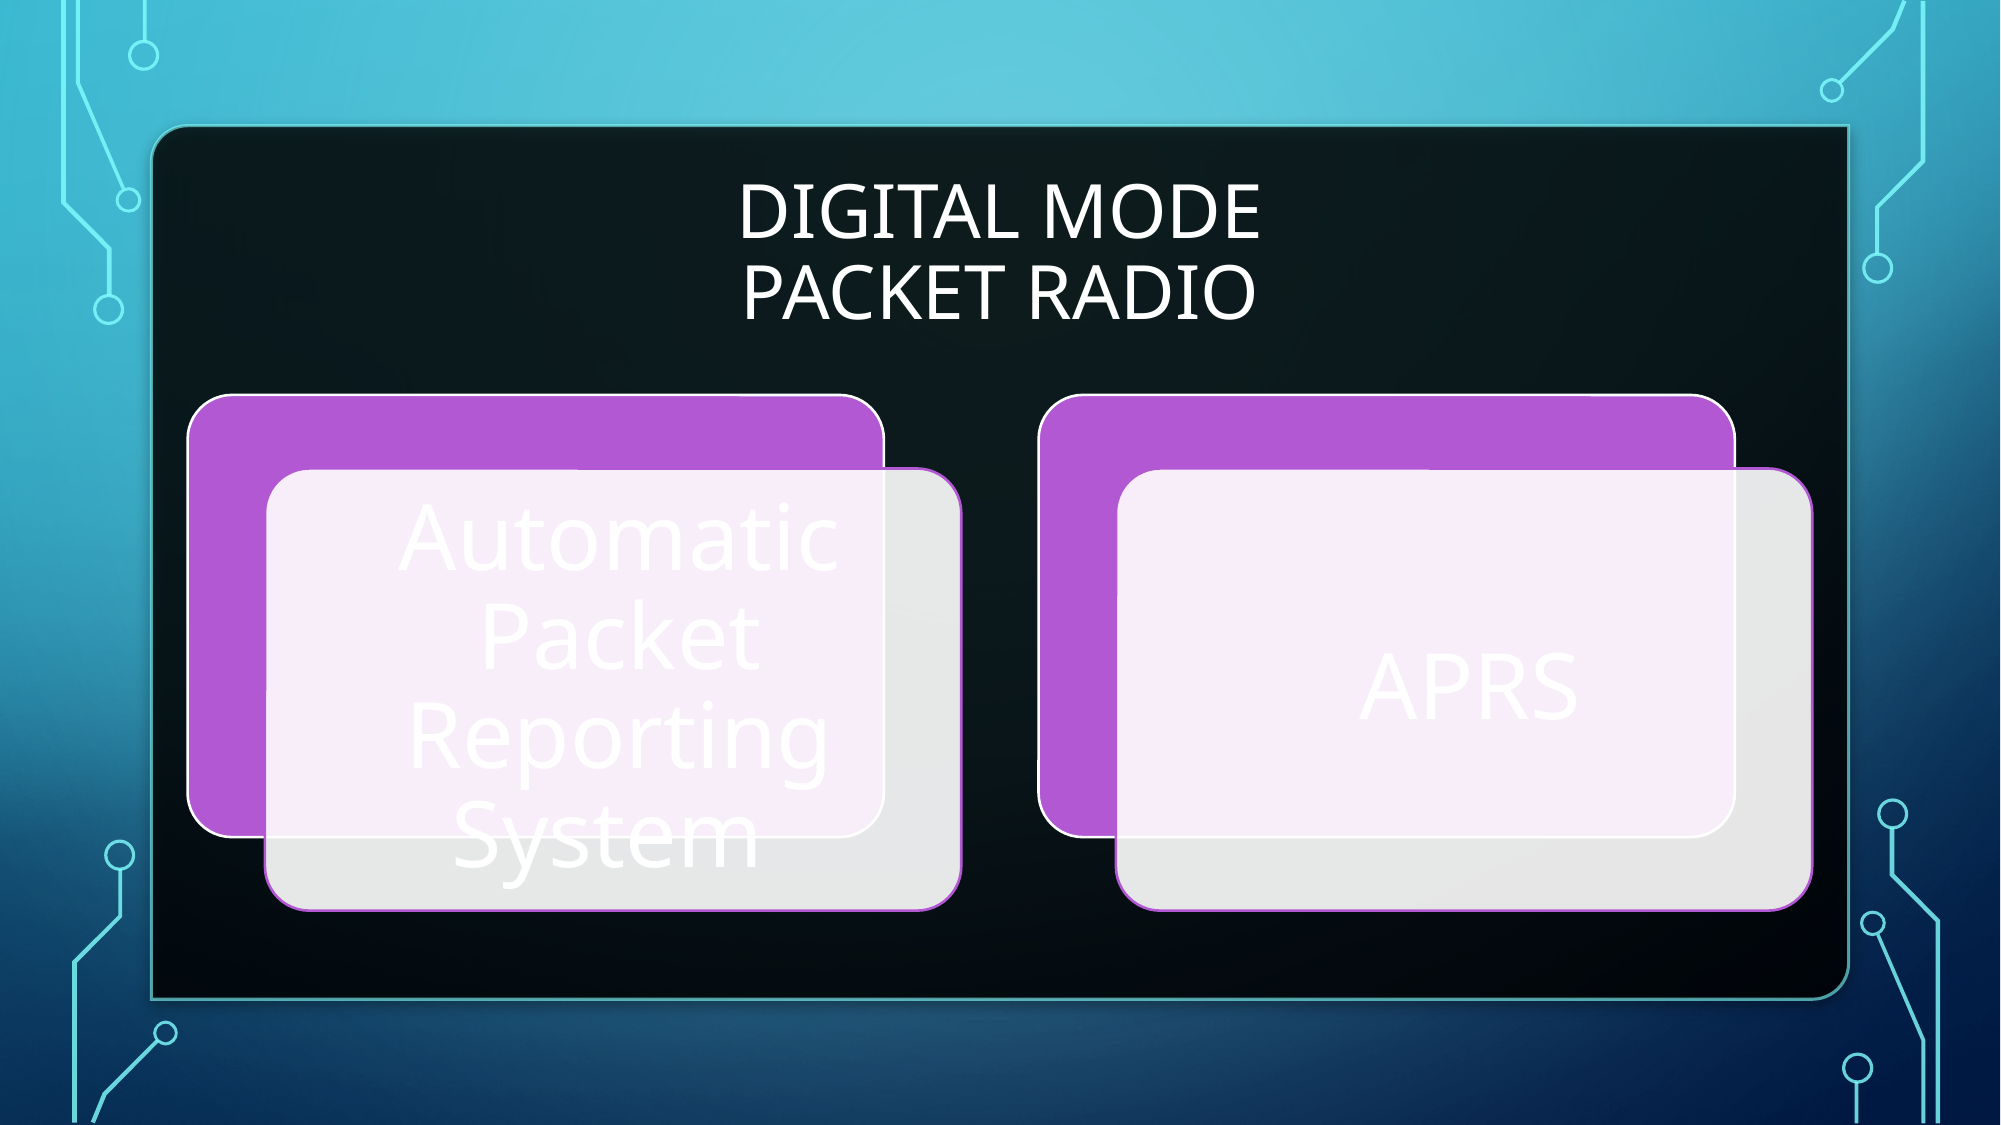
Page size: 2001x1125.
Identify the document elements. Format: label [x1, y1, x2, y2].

text_box [0, 0, 2000, 1125]
text_box [187, 369, 1813, 937]
text_box [60, 0, 1941, 1124]
